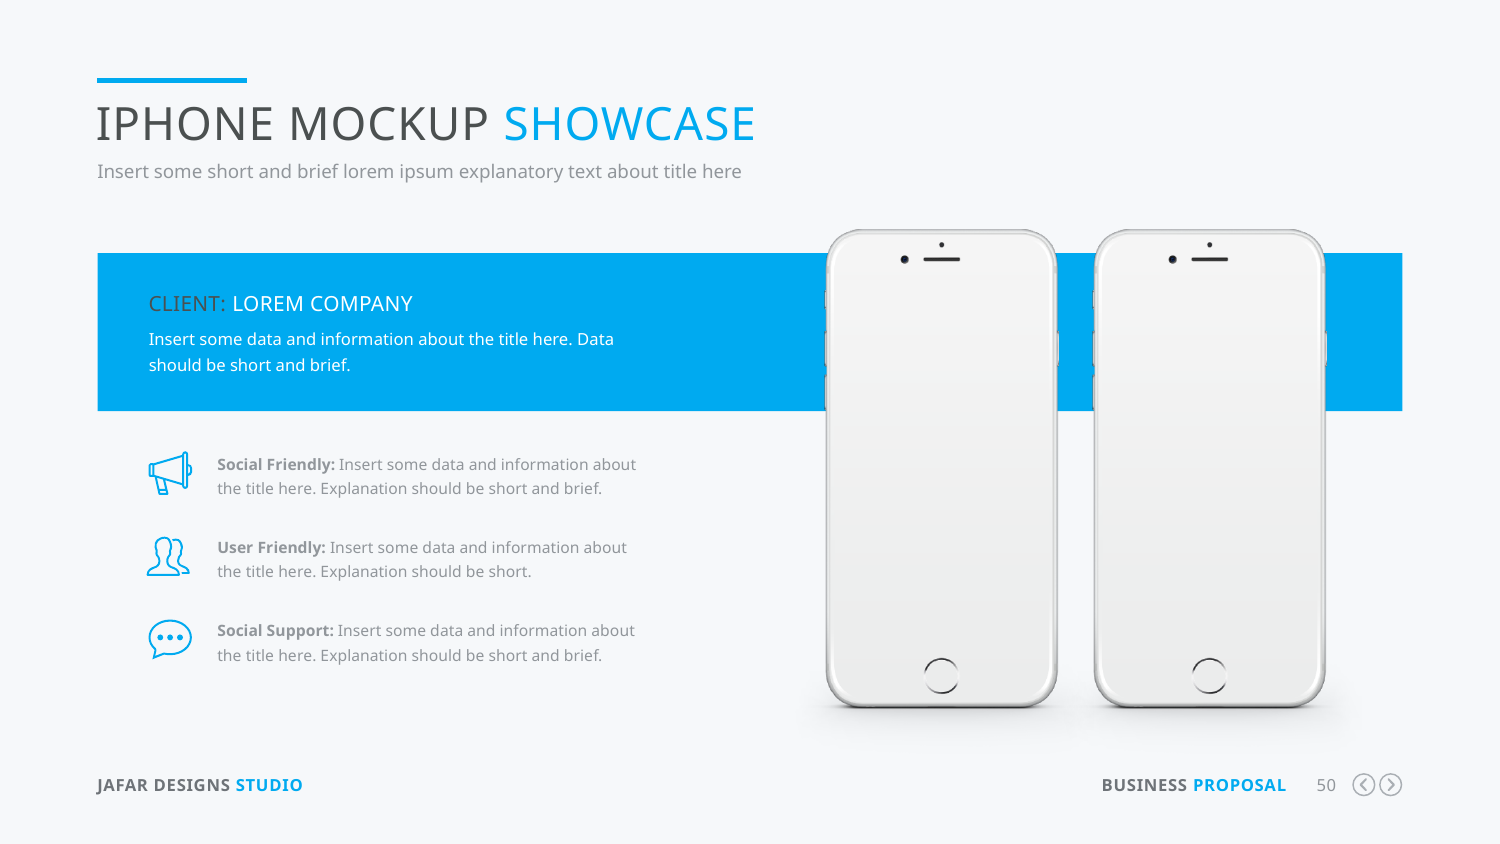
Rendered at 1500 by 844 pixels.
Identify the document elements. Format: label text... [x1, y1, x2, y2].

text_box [146, 532, 643, 579]
list Insert some short and brief lorem ipsum explanatory text about title here [97, 157, 1403, 181]
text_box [148, 448, 643, 496]
text_box Insert some data and information about the title here. Data should be short and brief. [148, 322, 643, 375]
text_box Client: Lorem Company [148, 280, 643, 316]
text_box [148, 615, 643, 662]
list iPhone Mockup Showcase [95, 94, 1401, 158]
picture [743, 187, 1408, 767]
